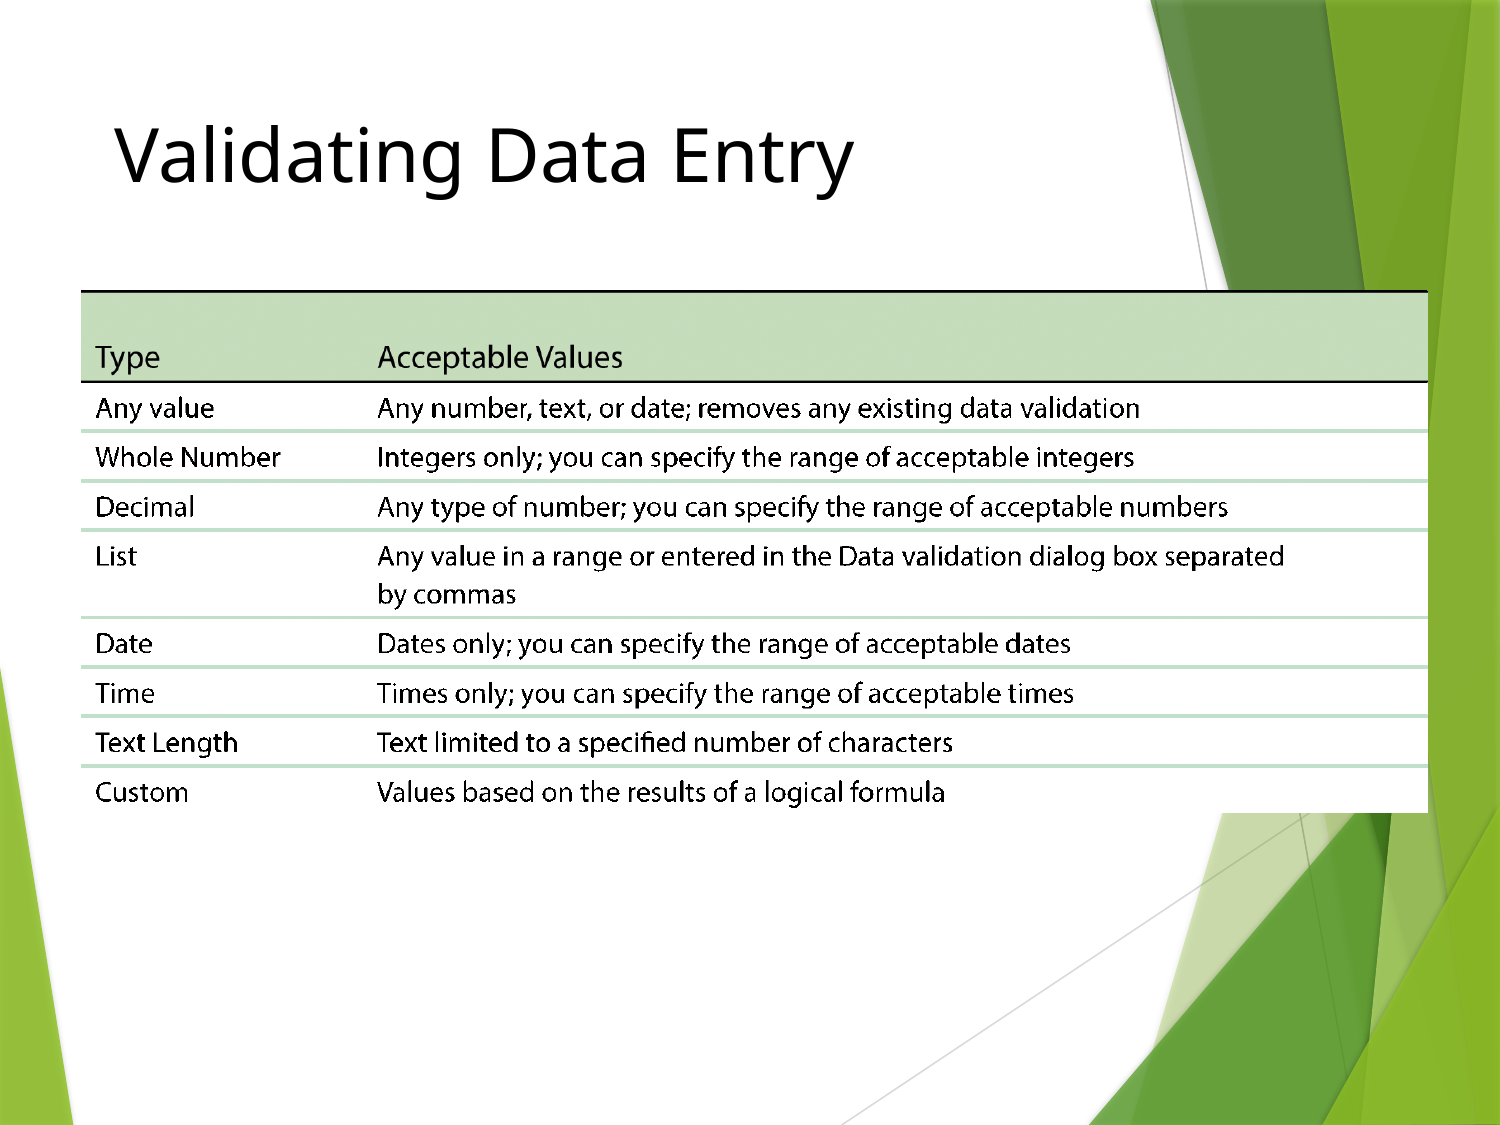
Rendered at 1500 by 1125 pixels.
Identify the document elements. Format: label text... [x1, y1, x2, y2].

picture [81, 289, 1429, 814]
title Validating Data Entry [99, 99, 1142, 289]
footer [262, 949, 1375, 980]
